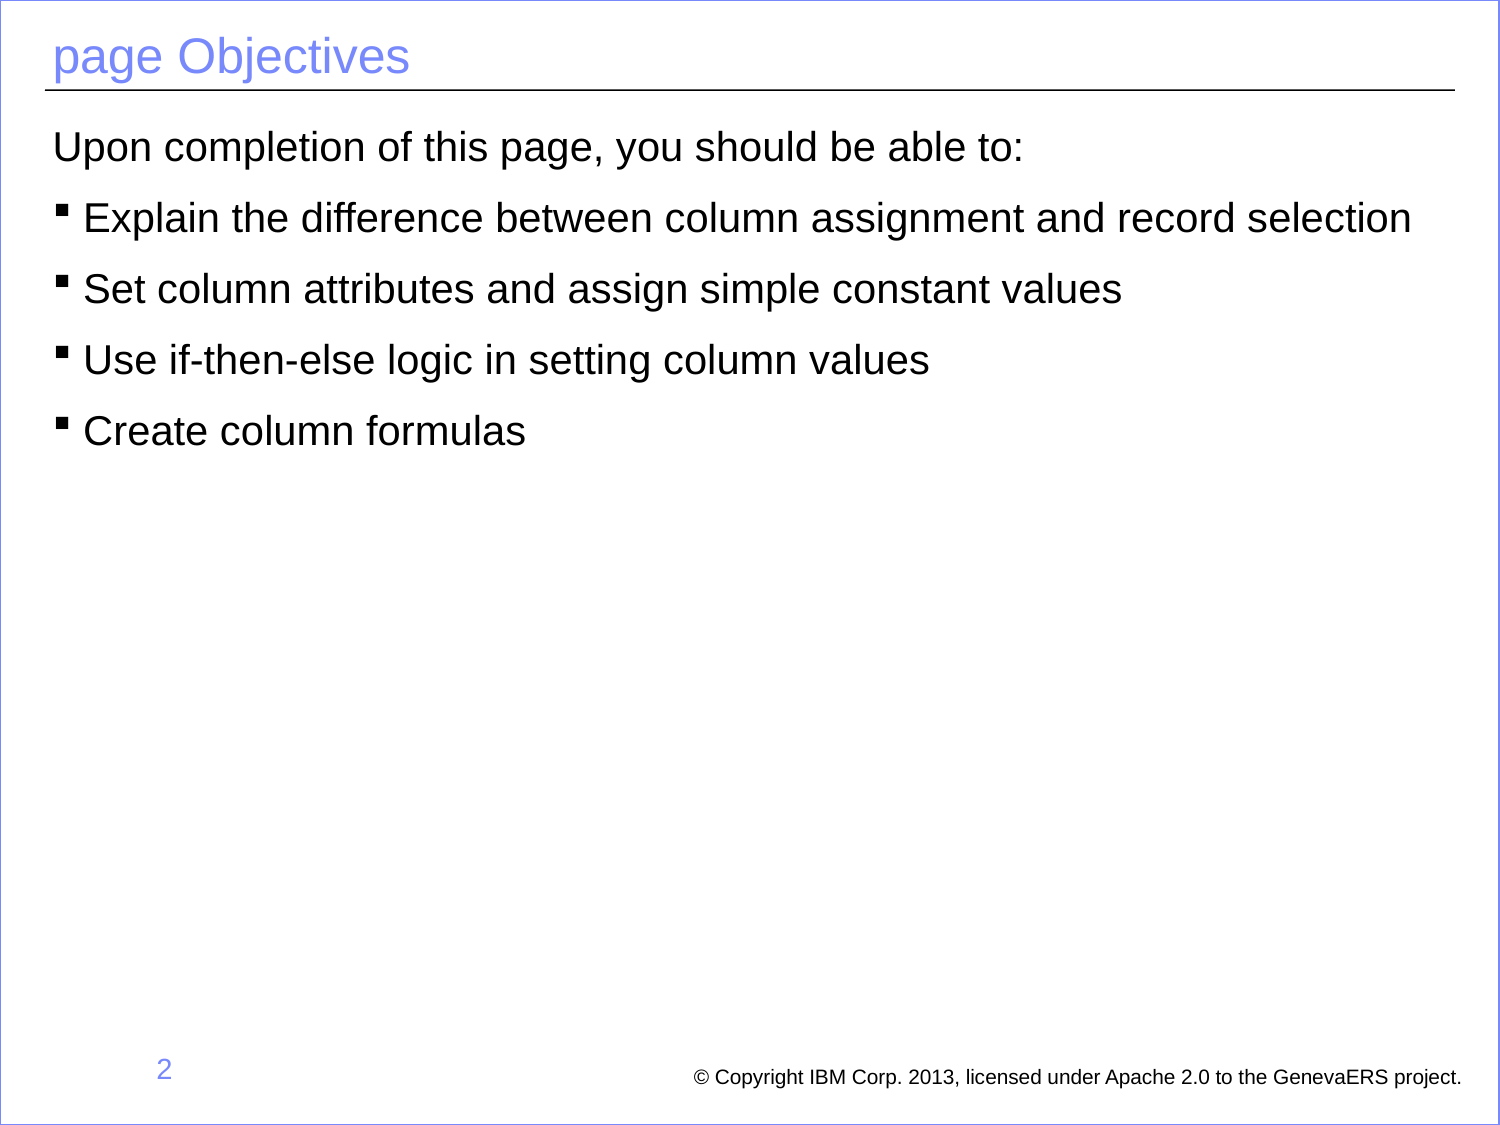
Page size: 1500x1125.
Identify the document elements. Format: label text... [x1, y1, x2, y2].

title page Objectives [37, 22, 1321, 112]
list Upon completion of this page, you should be able to: Explain the difference between column assignment and record selection Set column attributes and assign simple constant values Use if-then-else logic in setting column values Create column formulas [37, 112, 1463, 675]
slide_number 2 [37, 1046, 188, 1125]
